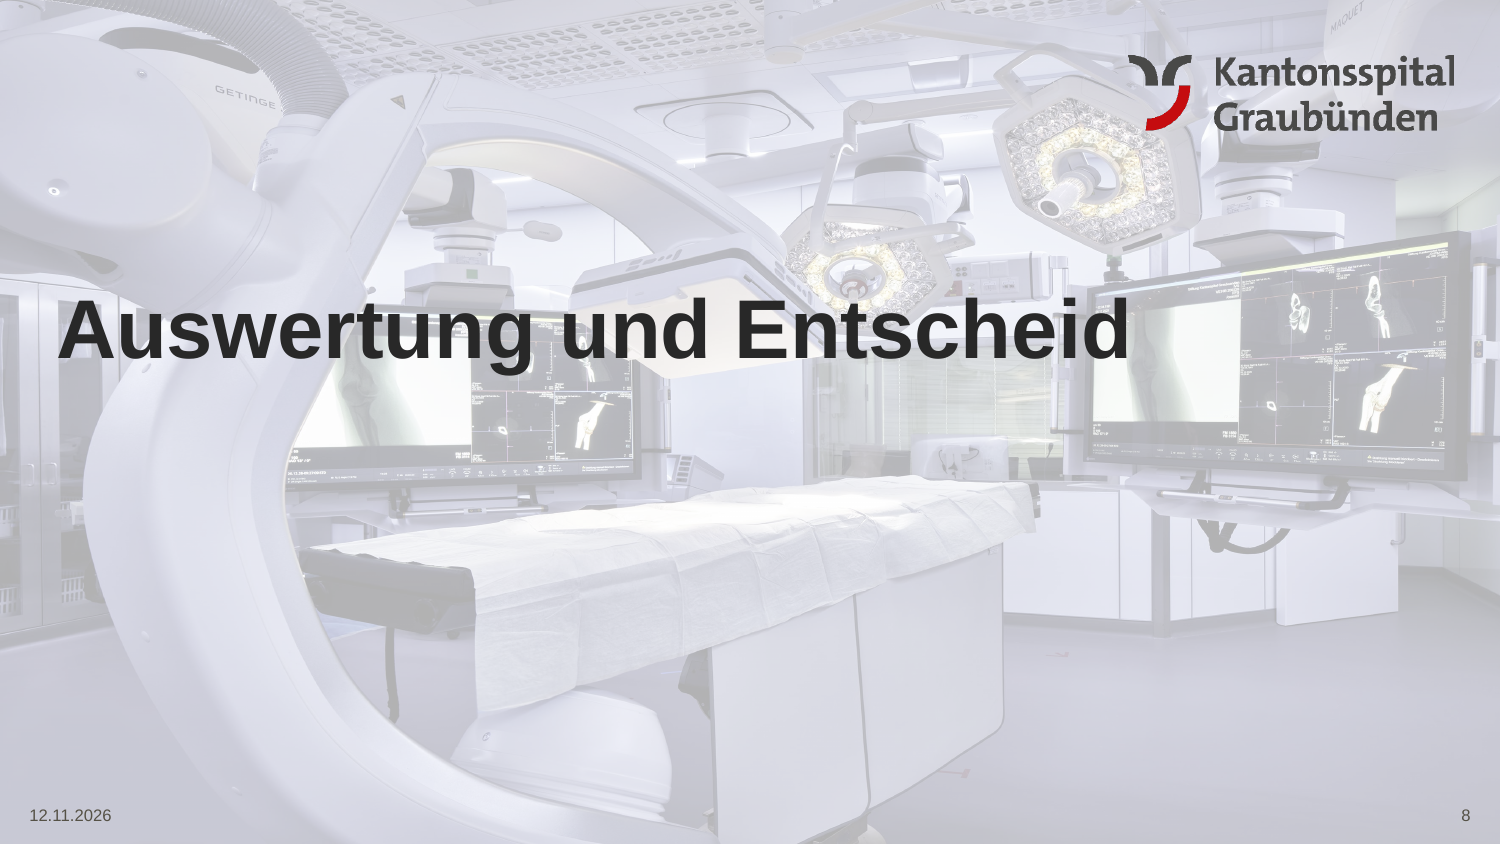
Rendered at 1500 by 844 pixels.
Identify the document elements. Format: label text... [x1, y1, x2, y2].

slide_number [29, 799, 296, 830]
picture [1128, 55, 1454, 131]
slide_number 8 [1316, 799, 1471, 830]
list Auswertung und Entscheid [41, 268, 1459, 419]
